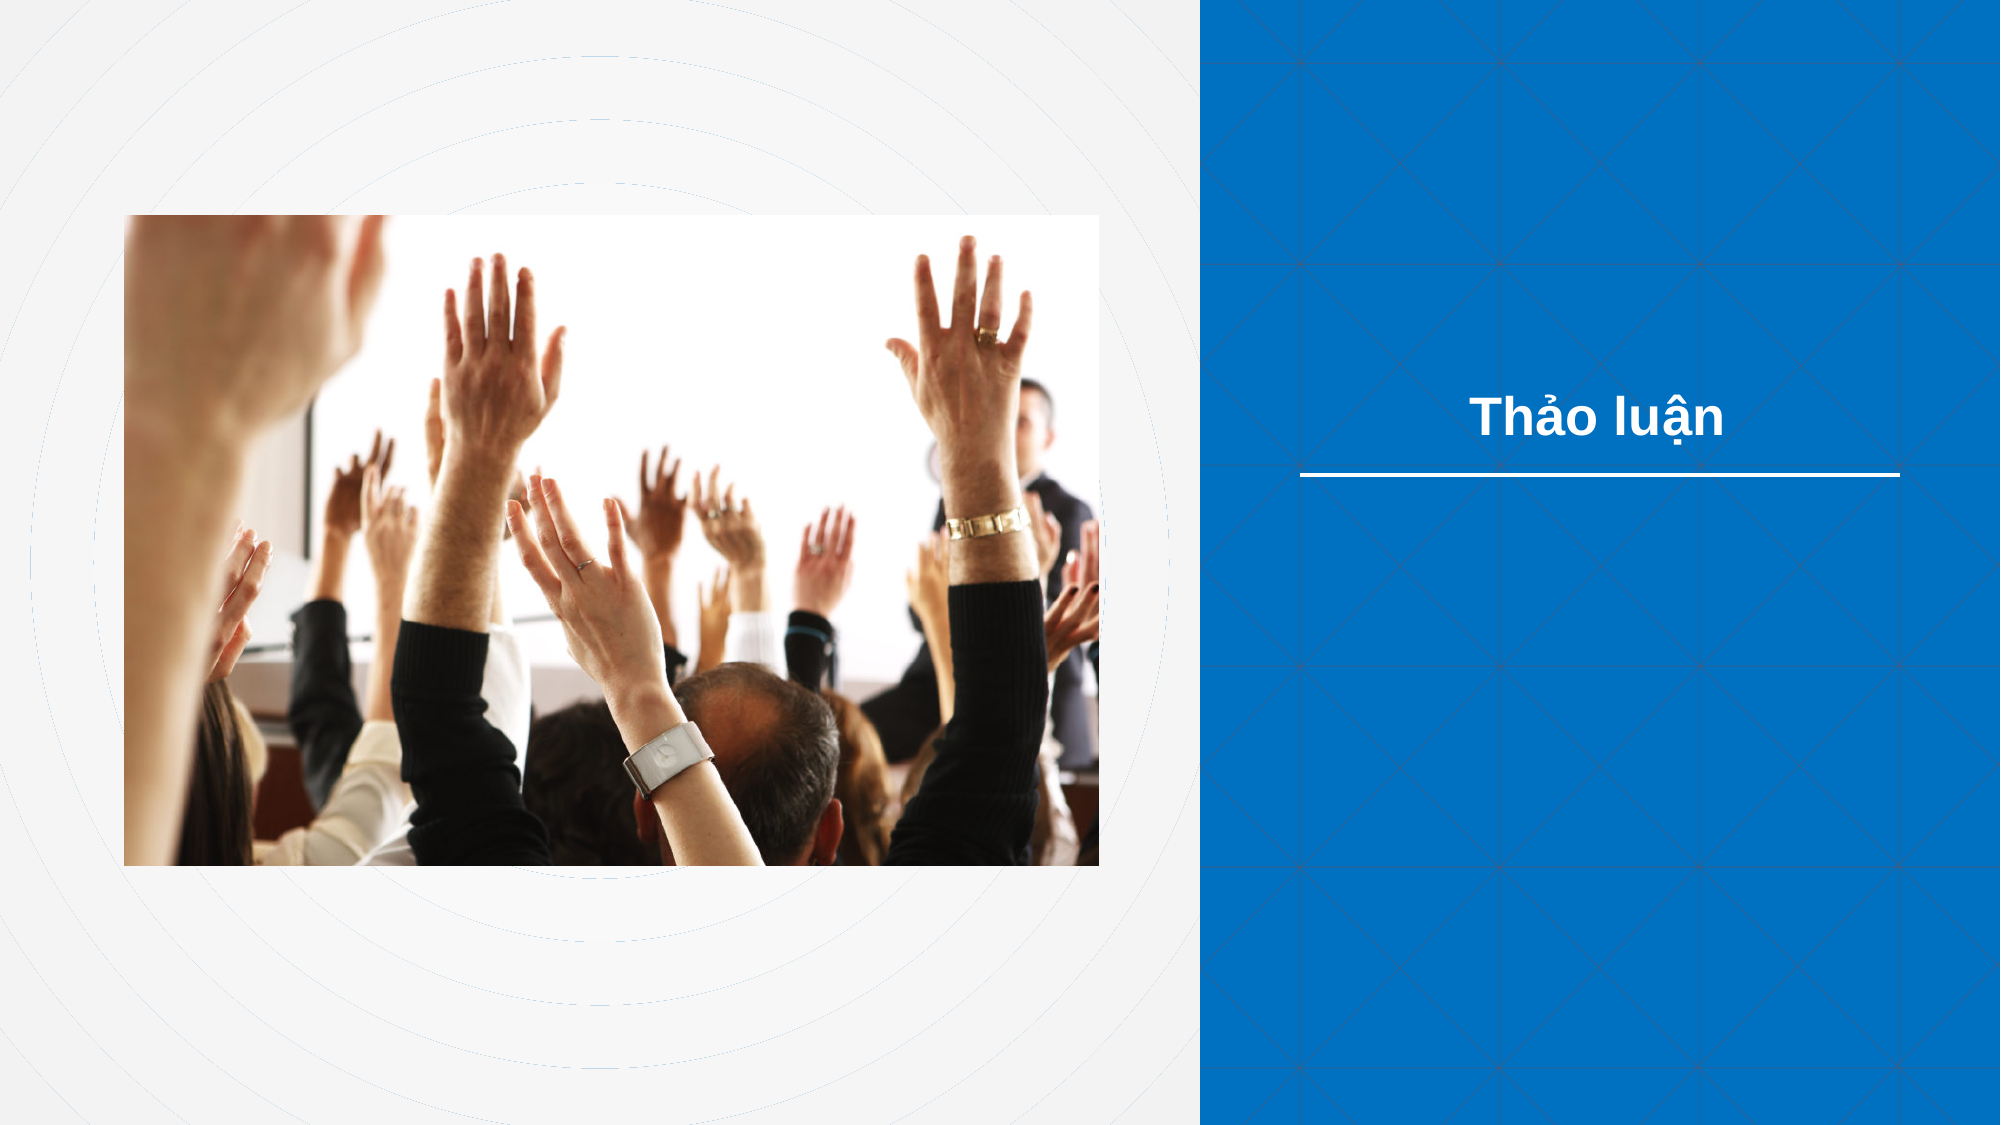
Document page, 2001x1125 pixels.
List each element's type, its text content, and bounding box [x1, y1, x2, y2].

picture [124, 215, 1099, 866]
title Thảo luận [1297, 94, 1898, 455]
